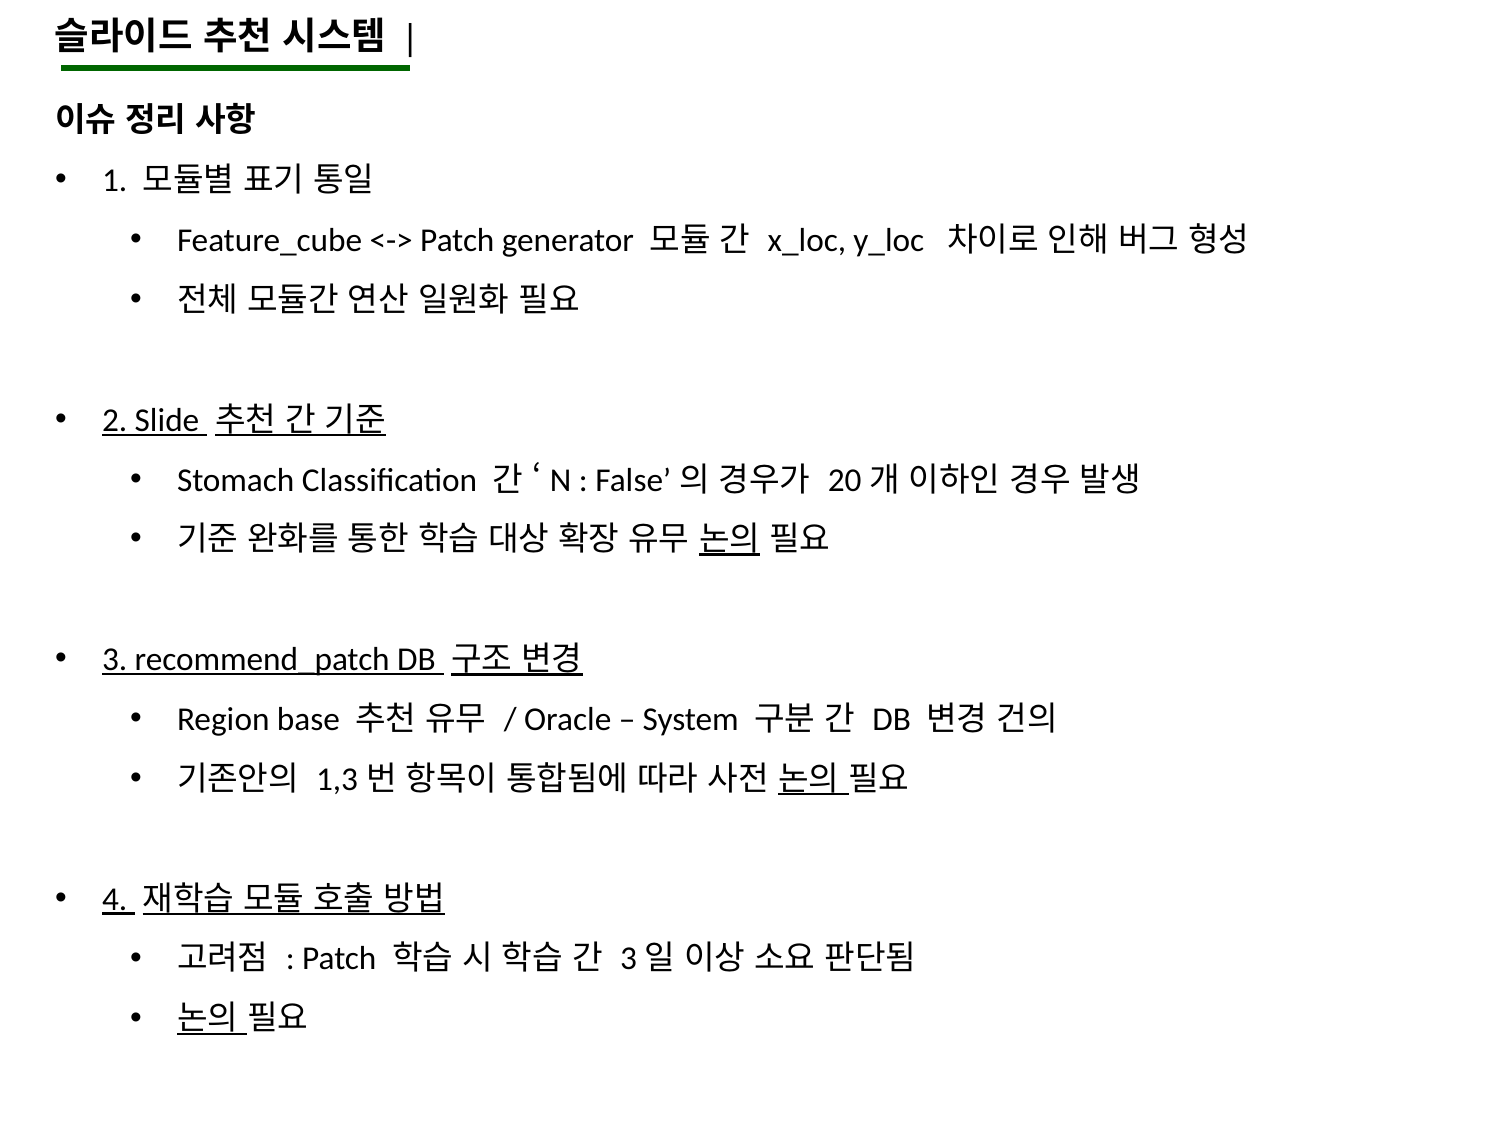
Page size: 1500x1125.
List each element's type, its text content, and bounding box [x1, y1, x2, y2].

text_box 슬라이드 추천 시스템 | [40, 4, 1085, 65]
text_box 이슈 정리 사항 1. 모듈별 표기 통일 Feature_cube <-> Patch generator 모듈 간 x_loc, y_loc 차이로 인해 버그 형성 전체 모듈간 연산 일원화 필요 2. Slide 추천 간 기준 Stomach Classification 간 ‘N : False’의 경우가 20개 이하인 경우 발생 기준 완화를 통한 학습 대상 확장 유무 논의 필요 3. recommend_patch DB 구조 변경 Region base 추천 유무 / Oracle – System 구분 간 DB 변경 건의 기존안의 1,3번 항목이 통합됨에 따라 사전 논의 필요 4. 재학습 모듈 호출 방법 고려점 : Patch 학습 시 학습 간 3일 이상 소요 판단됨 논의 필요 [40, 71, 1407, 1125]
